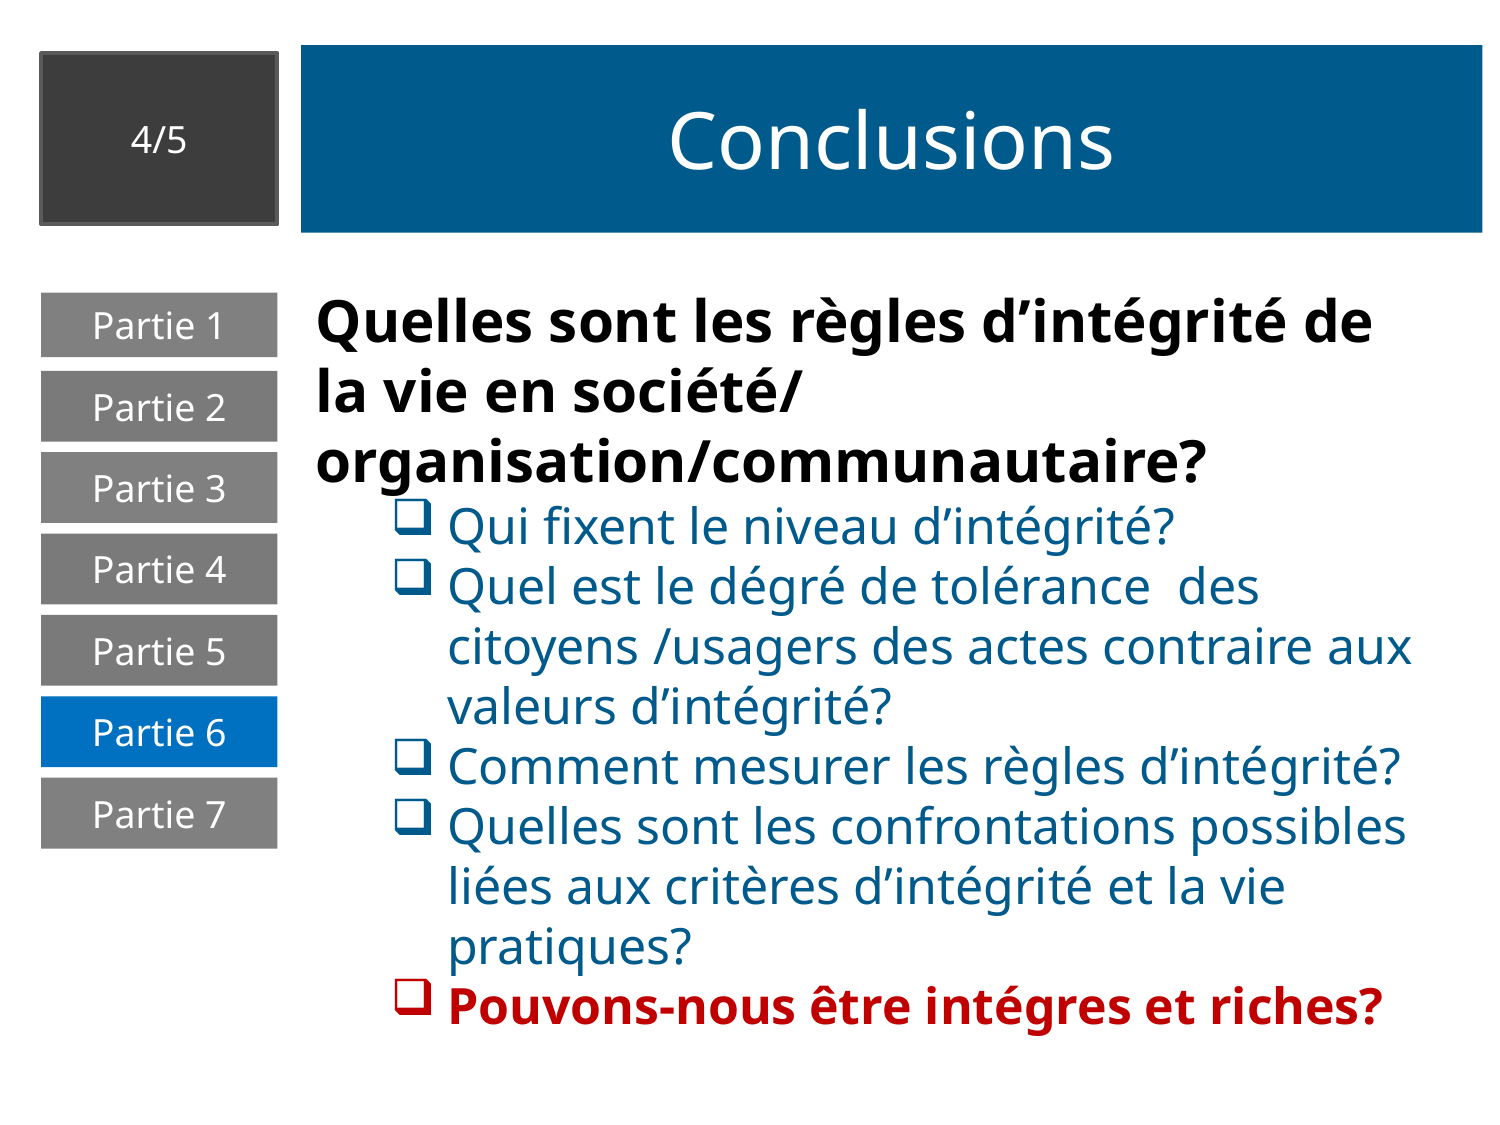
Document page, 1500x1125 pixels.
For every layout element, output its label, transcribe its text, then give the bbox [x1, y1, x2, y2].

text_box Partie 1 [39, 291, 279, 359]
text_box Partie 2 [39, 369, 279, 444]
text_box Partie 3 [39, 450, 279, 525]
text_box Partie 5 [39, 613, 279, 688]
text_box Partie 6 [39, 694, 279, 769]
list [277, 262, 1459, 1094]
title Conclusions [301, 45, 1483, 233]
text_box Partie 7 [39, 776, 279, 851]
text_box Quelles sont les règles d’intégrité de la vie en société/ organisation/communautaire? Qui fixent le niveau d’intégrité? Quel est le dégré de tolérance des citoyens /usagers des actes contraire aux valeurs d’intégrité? Comment mesurer les règles d’intégrité? Quelles sont les confrontations possibles liées aux critères d’intégrité et la vie pratiques? Pouvons-nous être intégres et riches? [301, 276, 1447, 1042]
text_box Partie 4 [39, 531, 279, 606]
text_box 4/5 [39, 51, 279, 226]
